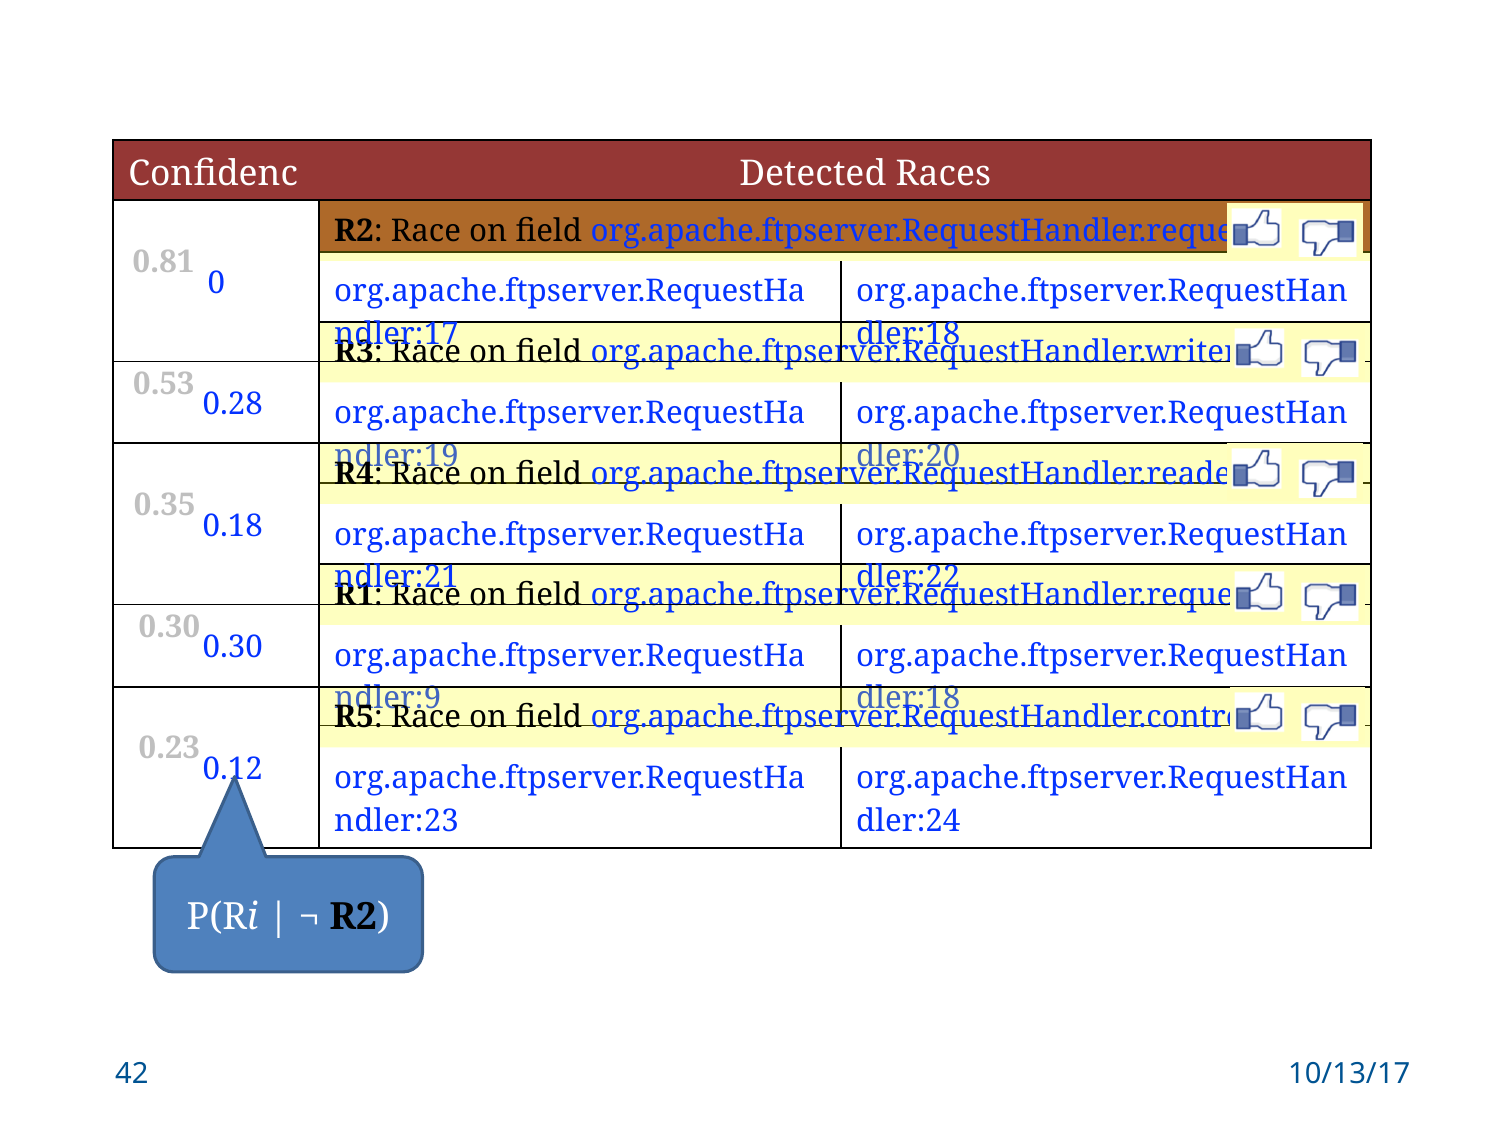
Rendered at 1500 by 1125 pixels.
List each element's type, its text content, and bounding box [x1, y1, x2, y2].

table_cell org.apache.ftpserver.RequestHandler:24 [842, 747, 1370, 847]
table_cell org.apache.ftpserver.RequestHandler:22 [842, 504, 1221, 604]
text_box 0.30 [115, 599, 224, 652]
table_cell org.apache.ftpserver.RequestHandler:18 [842, 625, 1221, 686]
table_cell org.apache.ftpserver.RequestHandler:19 [320, 382, 840, 442]
table_cell org.apache.ftpserver.RequestHandler:23 [320, 747, 840, 847]
slide_number 42 [100, 1046, 235, 1107]
text_box 0.23 [115, 720, 224, 773]
table_header 0.18 [114, 444, 318, 604]
table_cell org.apache.ftpserver.RequestHandler:9 [320, 625, 840, 686]
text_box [1227, 202, 1365, 744]
text_box 0.81 [117, 234, 218, 287]
table_cell org.apache.ftpserver.RequestHandler:20 [842, 382, 1221, 442]
table_header 0.28 [114, 362, 318, 442]
text_box 0.53 [118, 355, 218, 408]
table_header R3: Race on field org.apache.ftpserver.RequestHandler.writer [320, 362, 1221, 382]
table_header 0 [114, 201, 318, 361]
table_header Detected Races [317, 141, 1370, 199]
table_cell org.apache.ftpserver.RequestHandler:18 [842, 261, 1221, 361]
table_header 0.30 [114, 605, 318, 686]
table_header Confidence [114, 141, 317, 199]
table_cell org.apache.ftpserver.RequestHandler:21 [320, 504, 840, 604]
table_header R2: Race on field org.apache.ftpserver.RequestHandler.request [320, 201, 1370, 261]
text_box P(Ri | ¬ R2) [152, 775, 425, 974]
table_header 0.12 [114, 688, 318, 847]
table_header R5: Race on field org.apache.ftpserver.RequestHandler.controlSocket [320, 688, 1221, 747]
table_header R4: Race on field org.apache.ftpserver.RequestHandler.reader [320, 444, 1221, 504]
table_cell org.apache.ftpserver.RequestHandler:17 [320, 261, 840, 361]
text_box 0.35 [119, 476, 219, 529]
table_header R1: Race on field org.apache.ftpserver.RequestHandler.request [320, 605, 1221, 625]
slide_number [1050, 1046, 1426, 1107]
